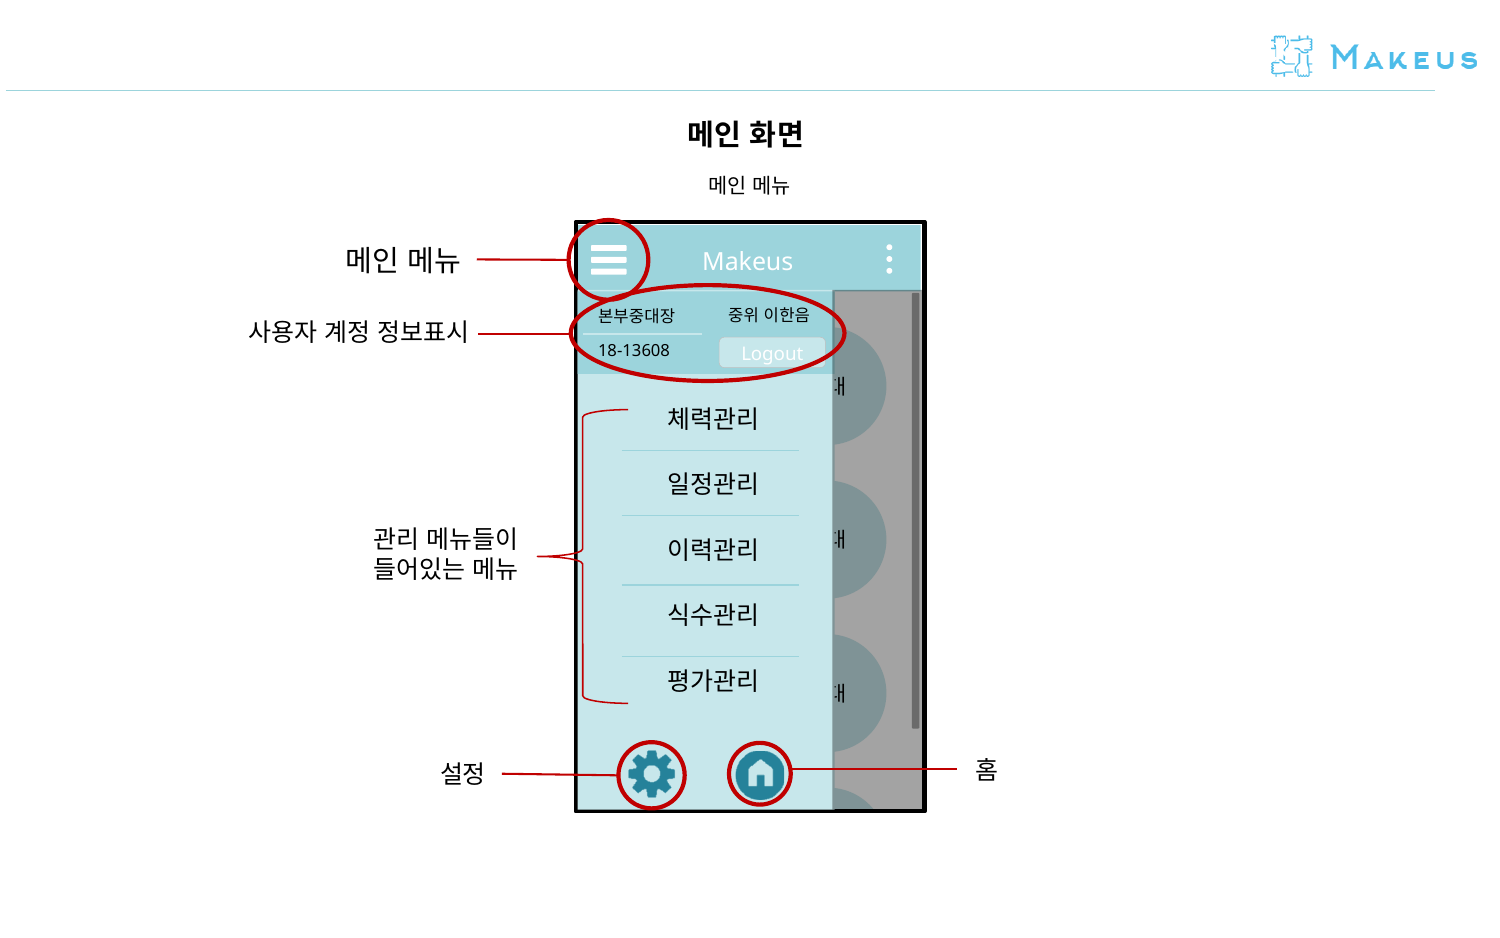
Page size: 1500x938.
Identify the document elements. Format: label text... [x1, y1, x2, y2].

text_box [536, 553, 569, 560]
text_box 사용자 계정 정보표시 [233, 308, 485, 354]
text_box 메인 메뉴 [330, 234, 477, 285]
picture [735, 750, 785, 800]
picture [1253, 2, 1500, 115]
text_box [574, 165, 925, 930]
text_box 설정 [425, 751, 501, 796]
text_box 홈 [960, 746, 1013, 792]
text_box 김지호 [574, 751, 682, 810]
text_box 관리 메뉴들이 들어있는 메뉴 [358, 515, 541, 591]
text_box 메인 화면 [673, 109, 827, 160]
picture [624, 748, 679, 803]
